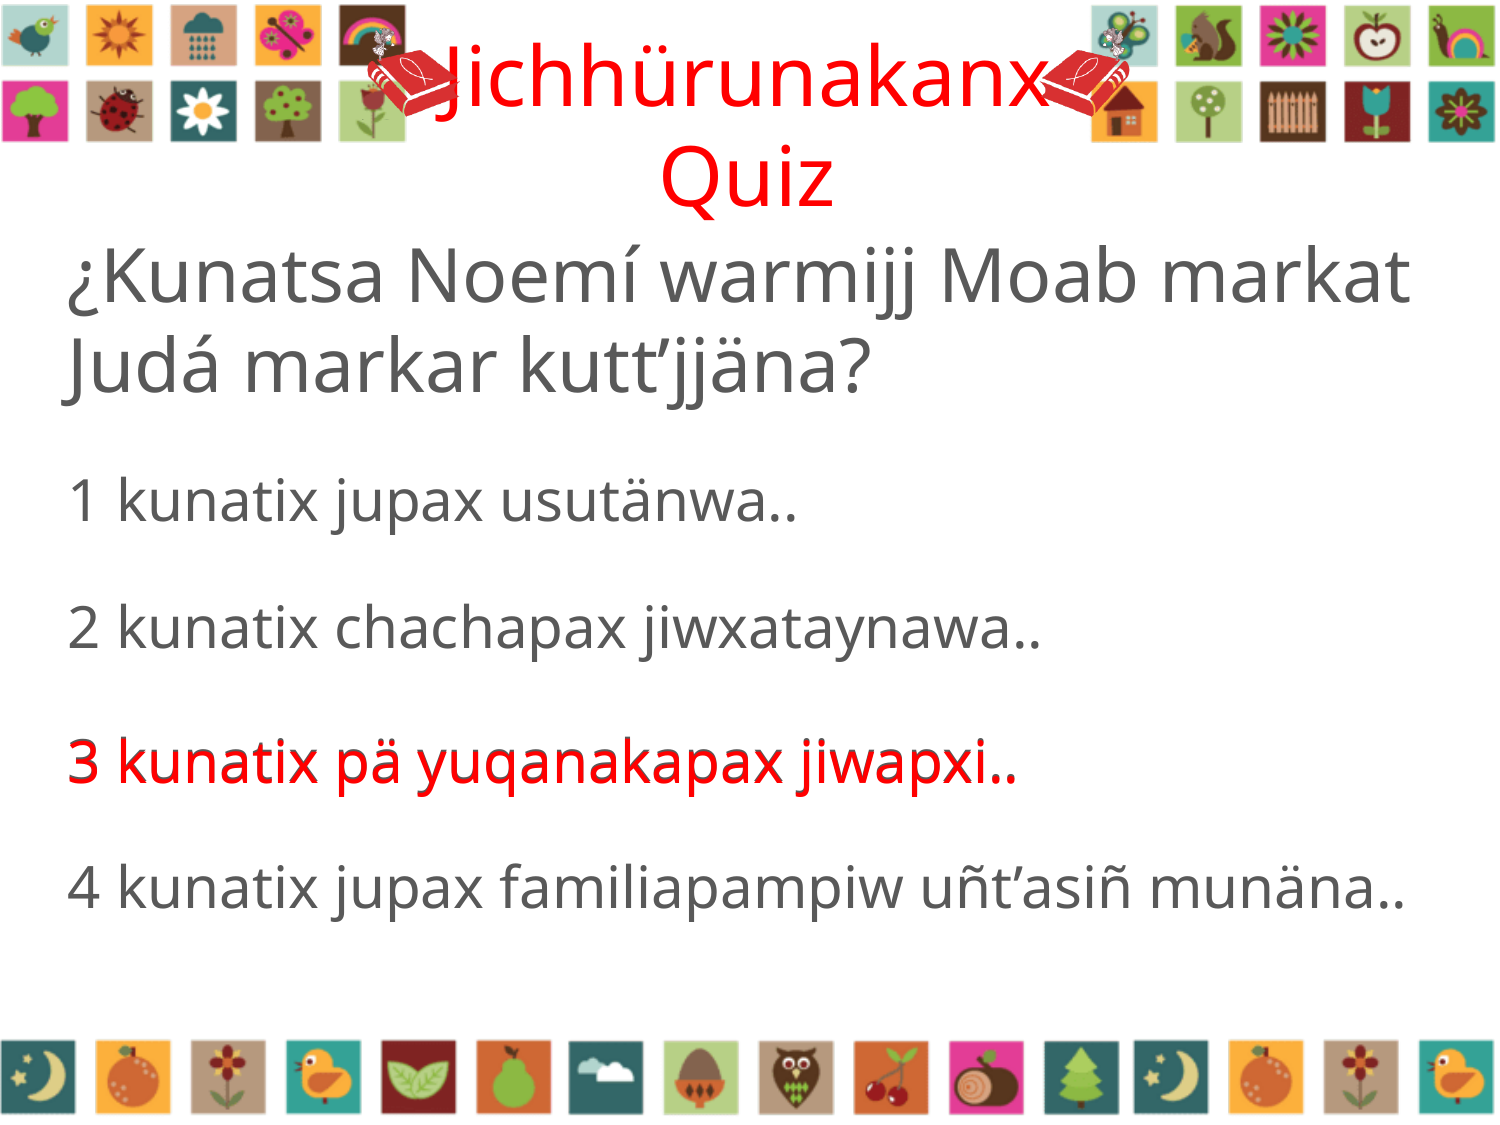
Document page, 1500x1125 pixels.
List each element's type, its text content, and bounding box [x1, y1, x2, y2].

picture [1008, 3, 1500, 150]
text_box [0, 1028, 1500, 1118]
text_box ¿Kunatsa Noemí warmijj Moab markat Judá markar kuttʼjjäna? [53, 219, 1436, 415]
text_box 1 kunatix jupax usutänwa.. [53, 456, 1436, 541]
text_box Jichhürunakanx Quiz [414, 16, 1080, 219]
text_box 4 kunatix jupax familiapampiw uñt’asiñ munäna.. [53, 842, 1483, 928]
picture [0, 3, 492, 150]
text_box 2 kunatix chachapax jiwxataynawa.. [53, 582, 1436, 668]
text_box 3 kunatix pä yuqanakapax jiwapxi.. [53, 718, 1483, 803]
